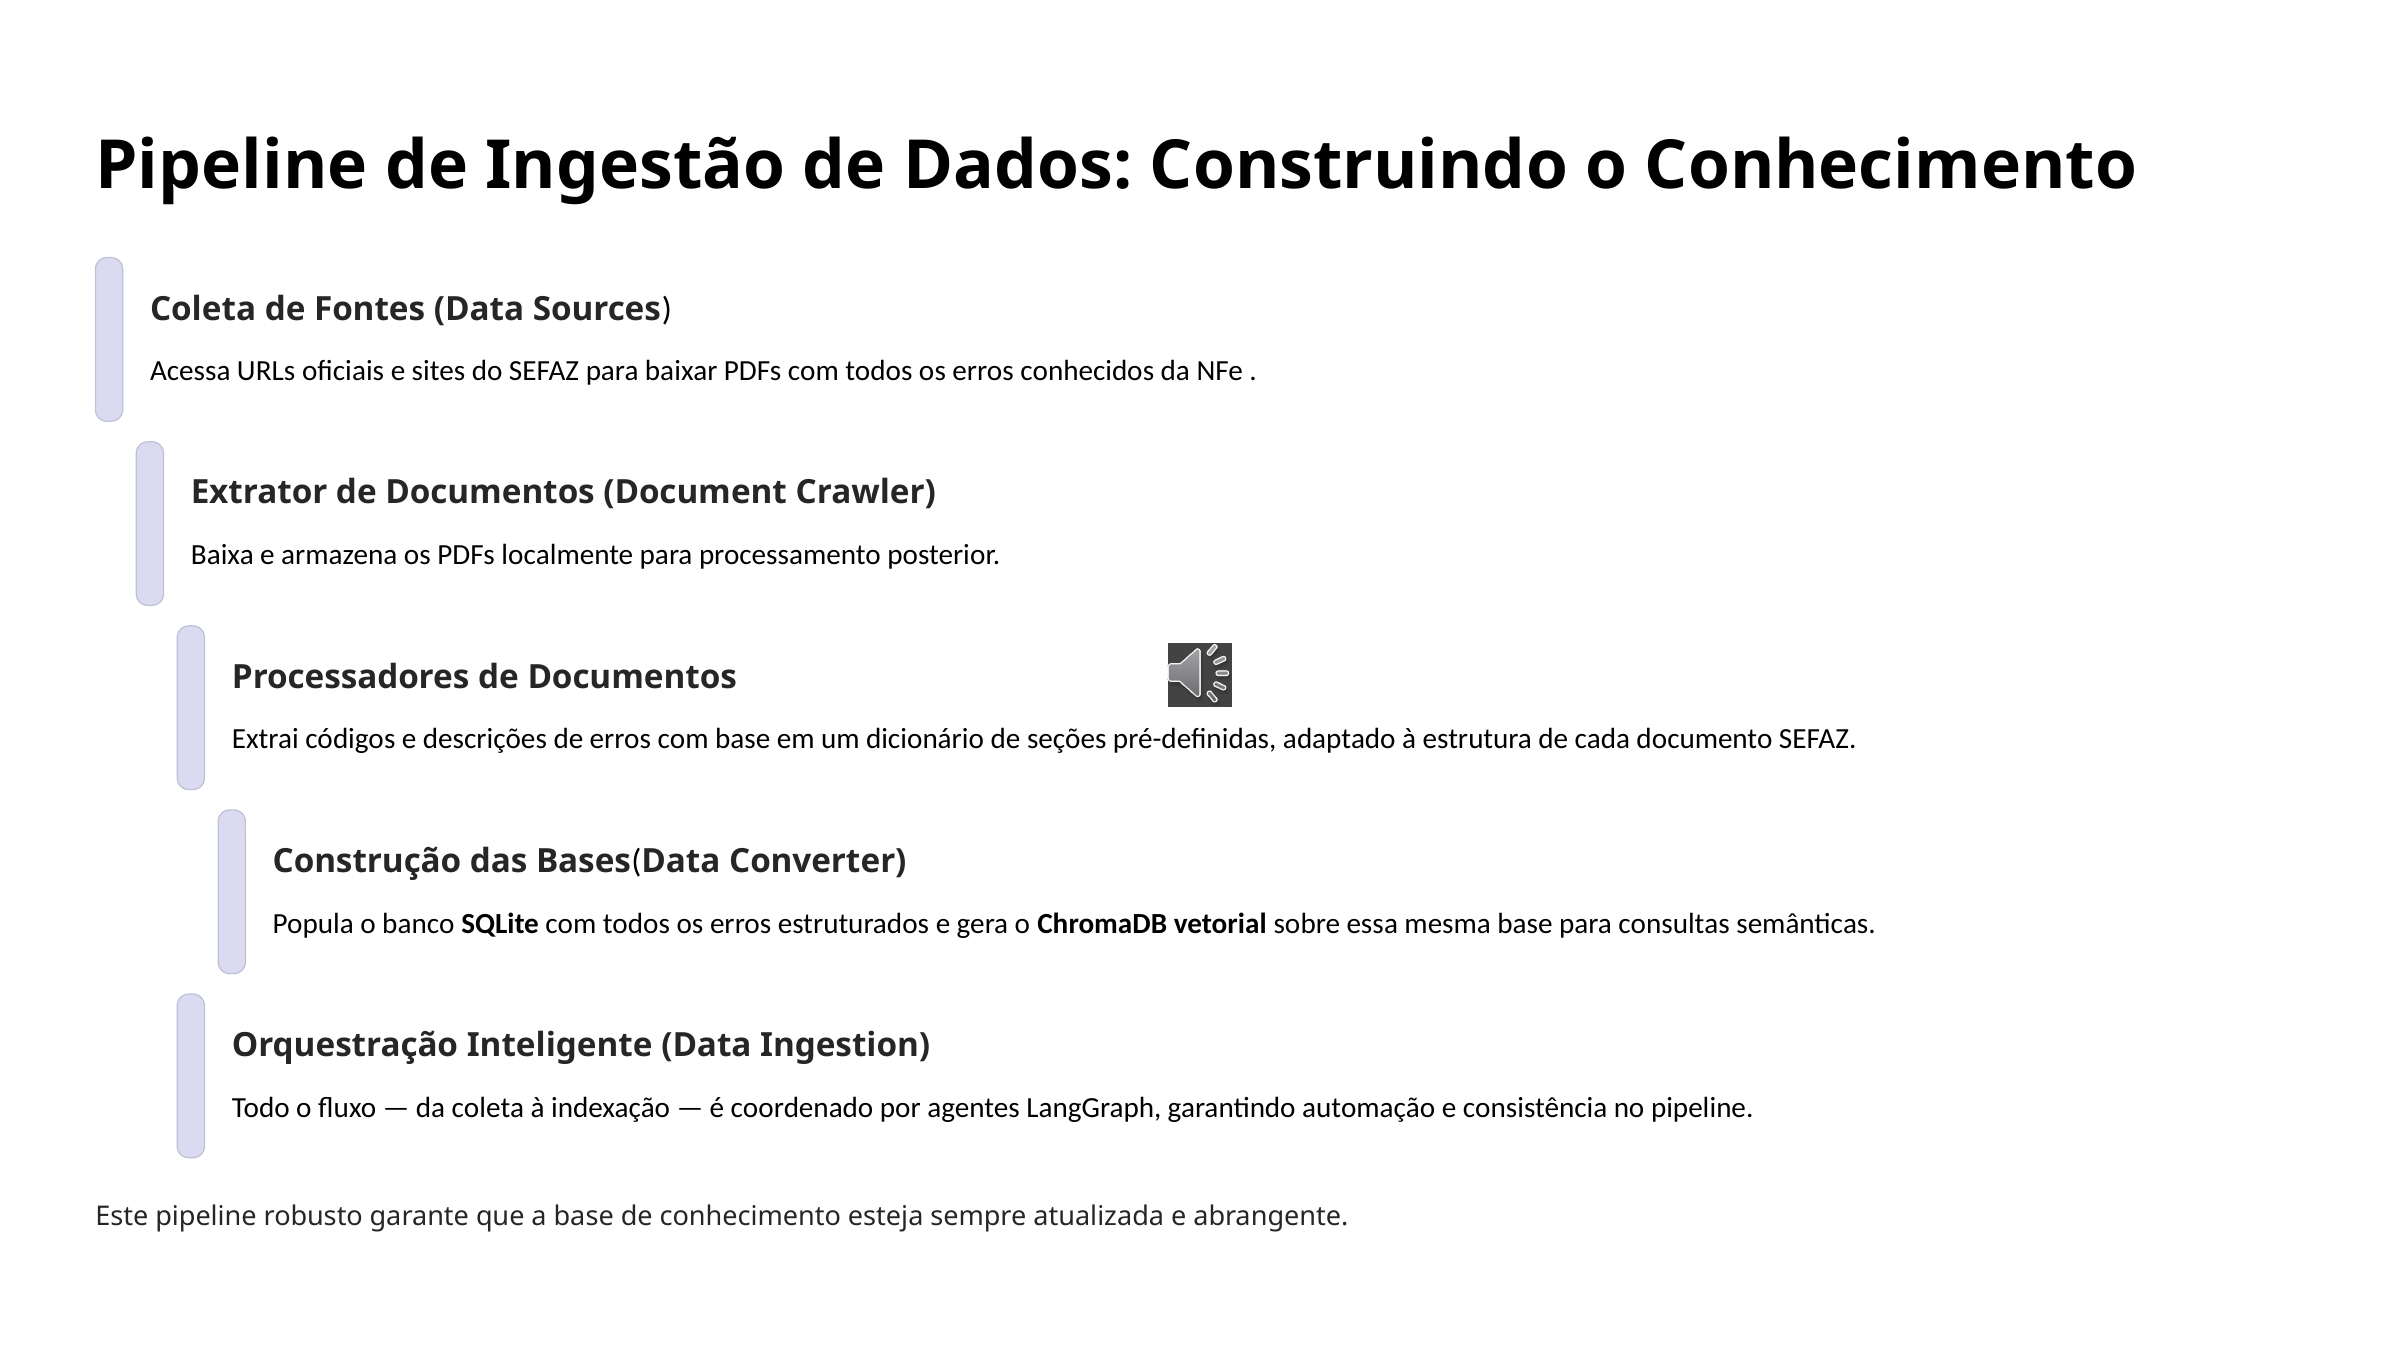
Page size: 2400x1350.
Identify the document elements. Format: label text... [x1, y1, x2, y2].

picture [1166, 641, 1234, 709]
text_box Baixa e armazena os PDFs localmente para processamento posterior. [190, 528, 2305, 572]
text_box Todo o fluxo — da coleta à indexação — é coordenado por agentes LangGraph, garantindo automação e consistência no pipeline. [231, 1080, 2305, 1124]
text_box Este pipeline robusto garante que a base de conhecimento esteja sempre atualizada e abrangente. [95, 1188, 2305, 1233]
text_box [177, 625, 205, 790]
text_box Processadores de Documentos [231, 653, 751, 696]
text_box Pipeline de Ingestão de Dados: Construindo o Conhecimento [95, 117, 2111, 204]
text_box Construção das Bases(Data Converter) [272, 837, 614, 880]
text_box Orquestração Inteligente (Data Ingestion) [231, 1021, 573, 1064]
text_box [136, 441, 164, 606]
text_box Coleta de Fontes (Data Sources) [150, 284, 491, 328]
text_box Extrator de Documentos (Document Crawler) [190, 468, 532, 512]
text_box Extrai códigos e descrições de erros com base em um dicionário de seções pré-definidas, adaptado à estrutura de cada documento SEFAZ. [231, 712, 2305, 756]
text_box Popula o banco SQLite com todos os erros estruturados e gera o ChromaDB vetorial sobre essa mesma base para consultas semânticas. [272, 896, 2305, 940]
text_box [95, 257, 123, 422]
text_box [177, 994, 205, 1158]
text_box [218, 809, 246, 974]
text_box Acessa URLs oficiais e sites do SEFAZ para baixar PDFs com todos os erros conhecidos da NFe . [150, 343, 2305, 388]
